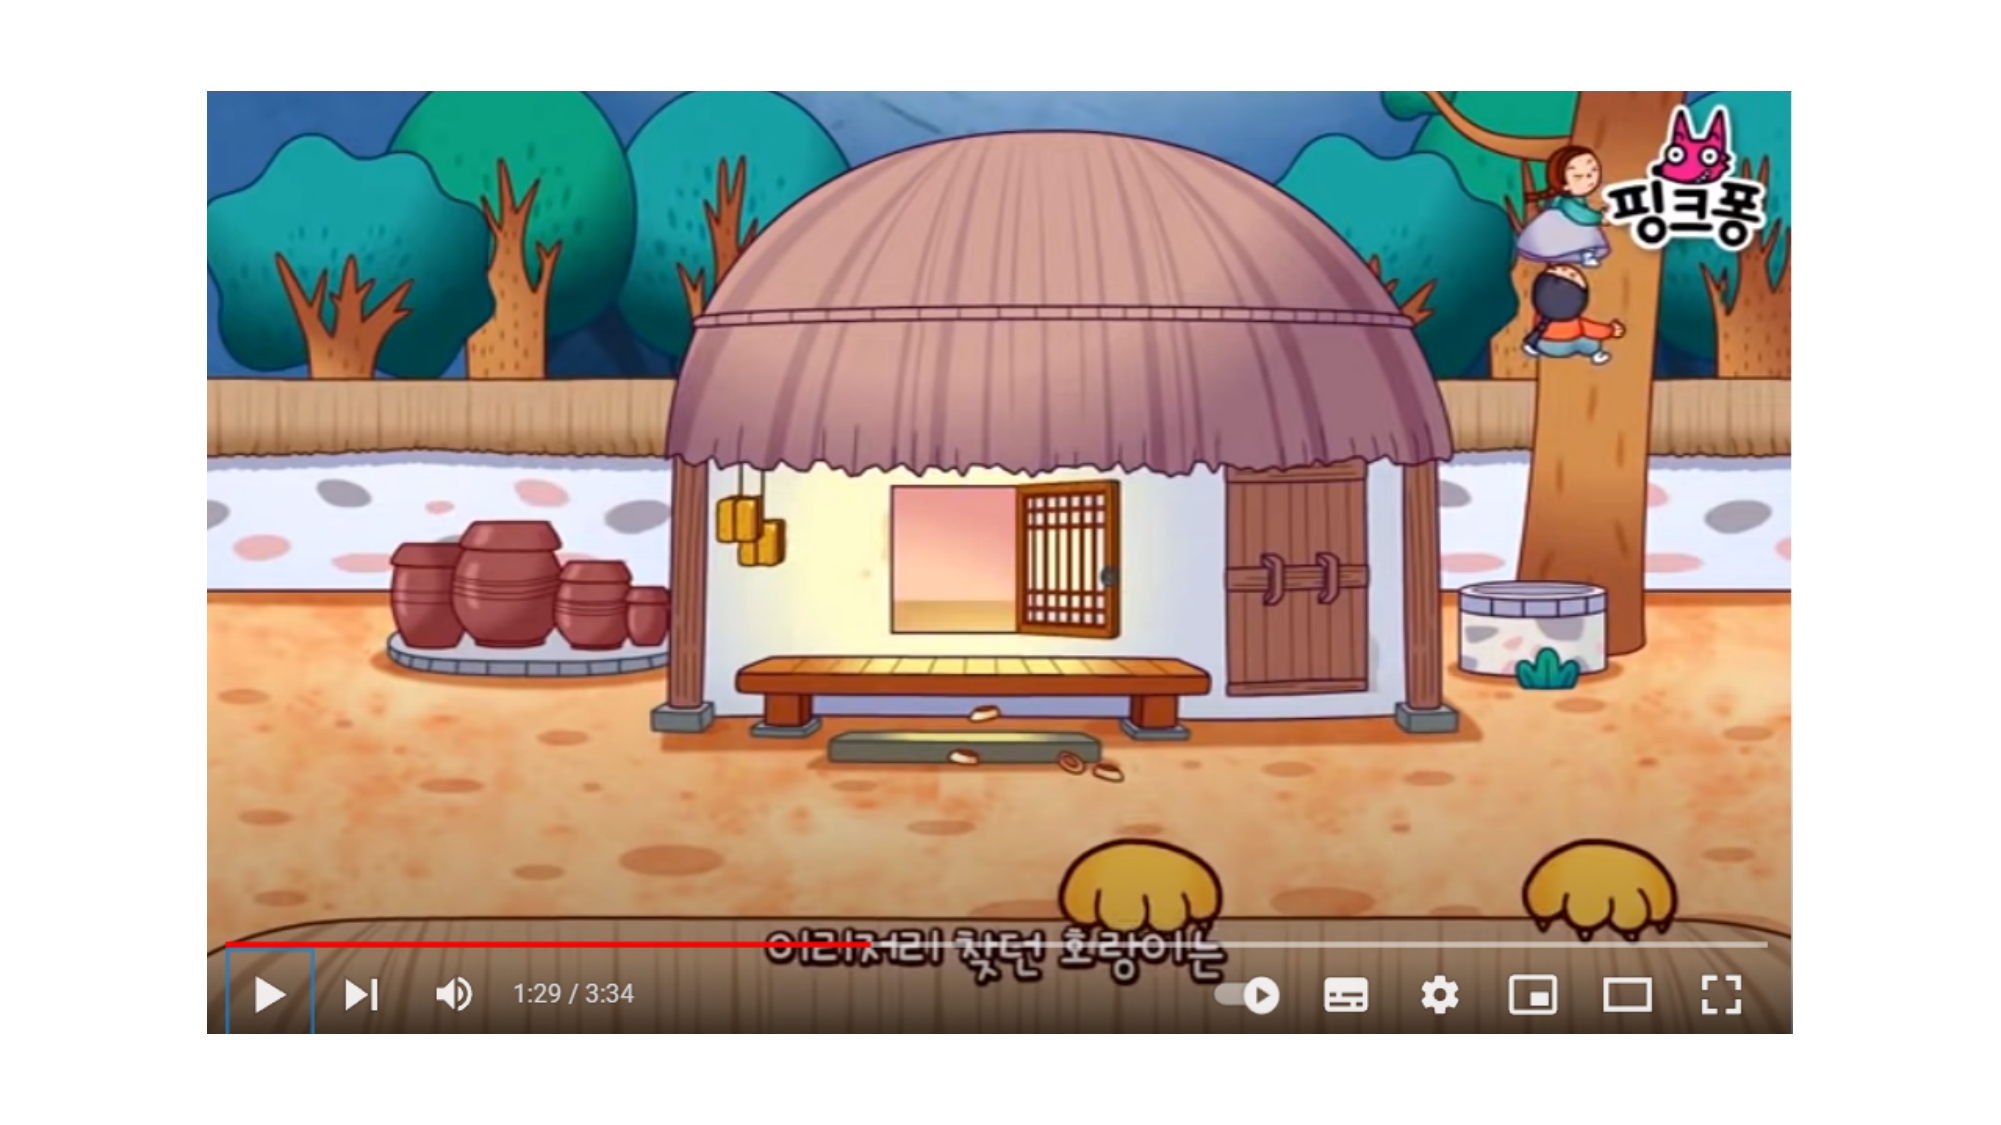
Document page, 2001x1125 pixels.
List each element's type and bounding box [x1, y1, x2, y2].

picture [207, 91, 427, 202]
picture [207, 91, 1793, 1034]
